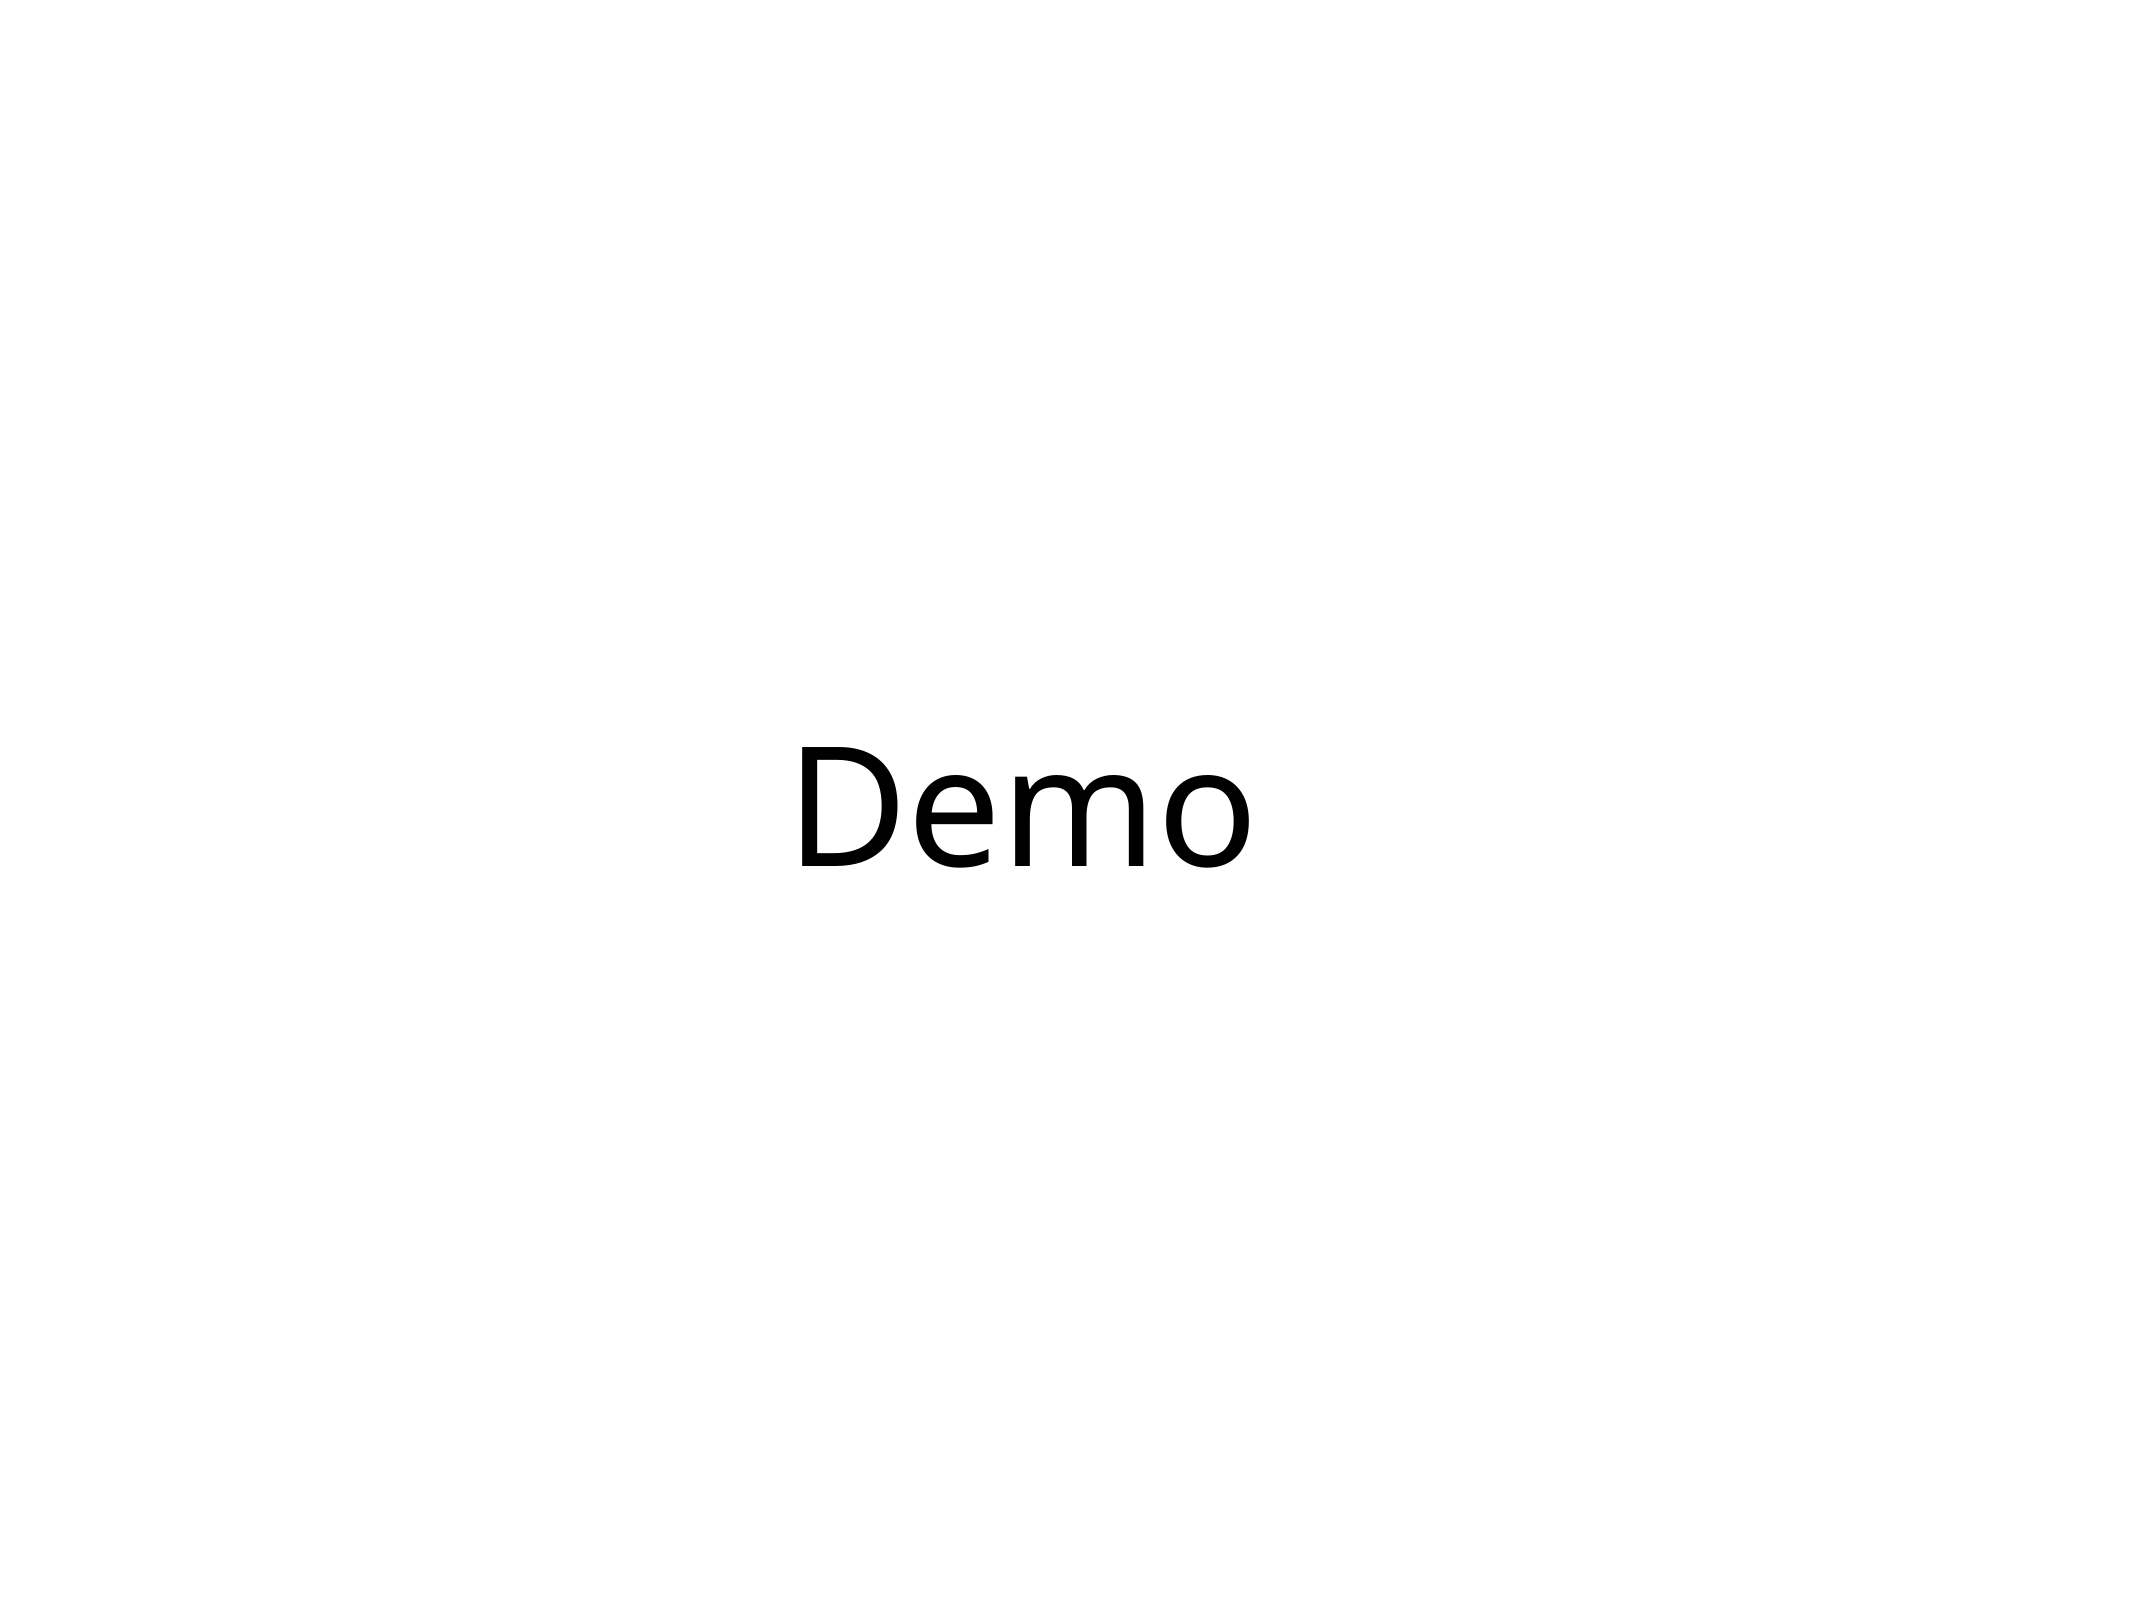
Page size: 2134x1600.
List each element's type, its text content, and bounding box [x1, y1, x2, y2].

title Demo [111, 489, 1934, 1111]
